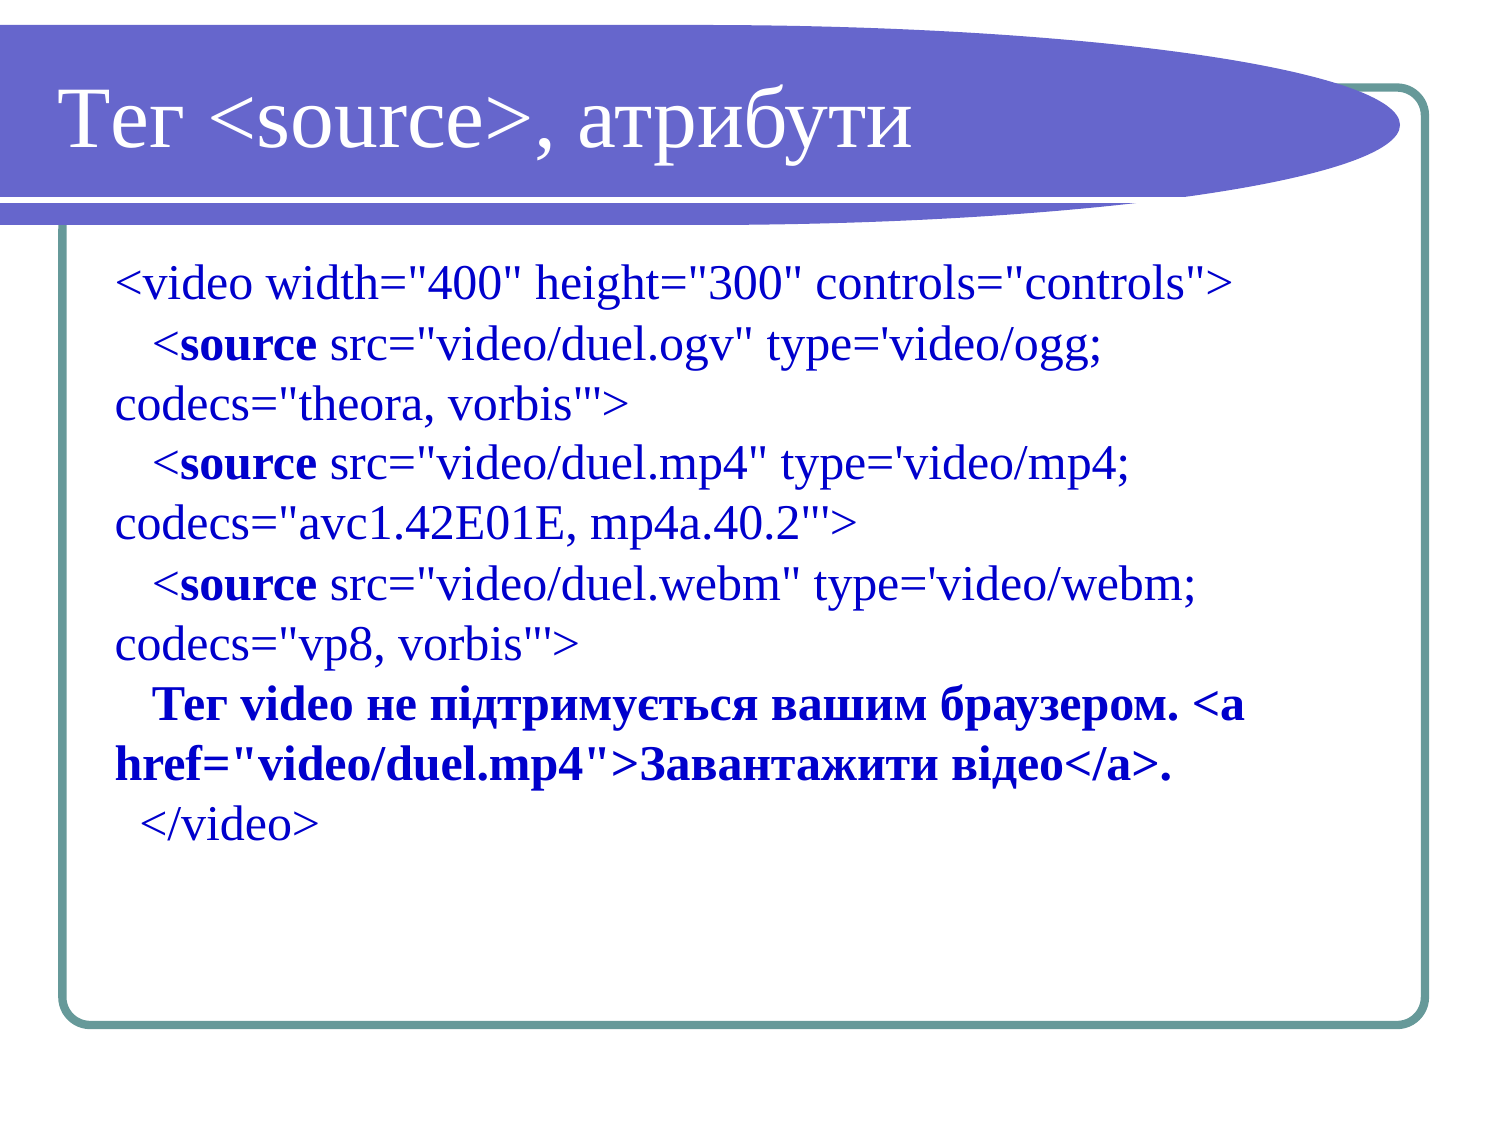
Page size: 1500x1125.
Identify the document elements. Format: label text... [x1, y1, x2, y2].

title Тег <source>, атрибути [32, 18, 1347, 207]
text_box <video width="400" height="300" controls="controls"> <source src="video/duel.ogv" type='video/ogg; codecs="theora, vorbis"'> <source src="video/duel.mp4" type='video/mp4; codecs="avc1.42E01E, mp4a.40.2"'> <source src="video/duel.webm" type='video/webm; codecs="vp8, vorbis"'> Тег video не підтримується вашим браузером. <a href="video/duel.mp4">Завантажити відео</a>. </video> [112, 249, 1402, 850]
